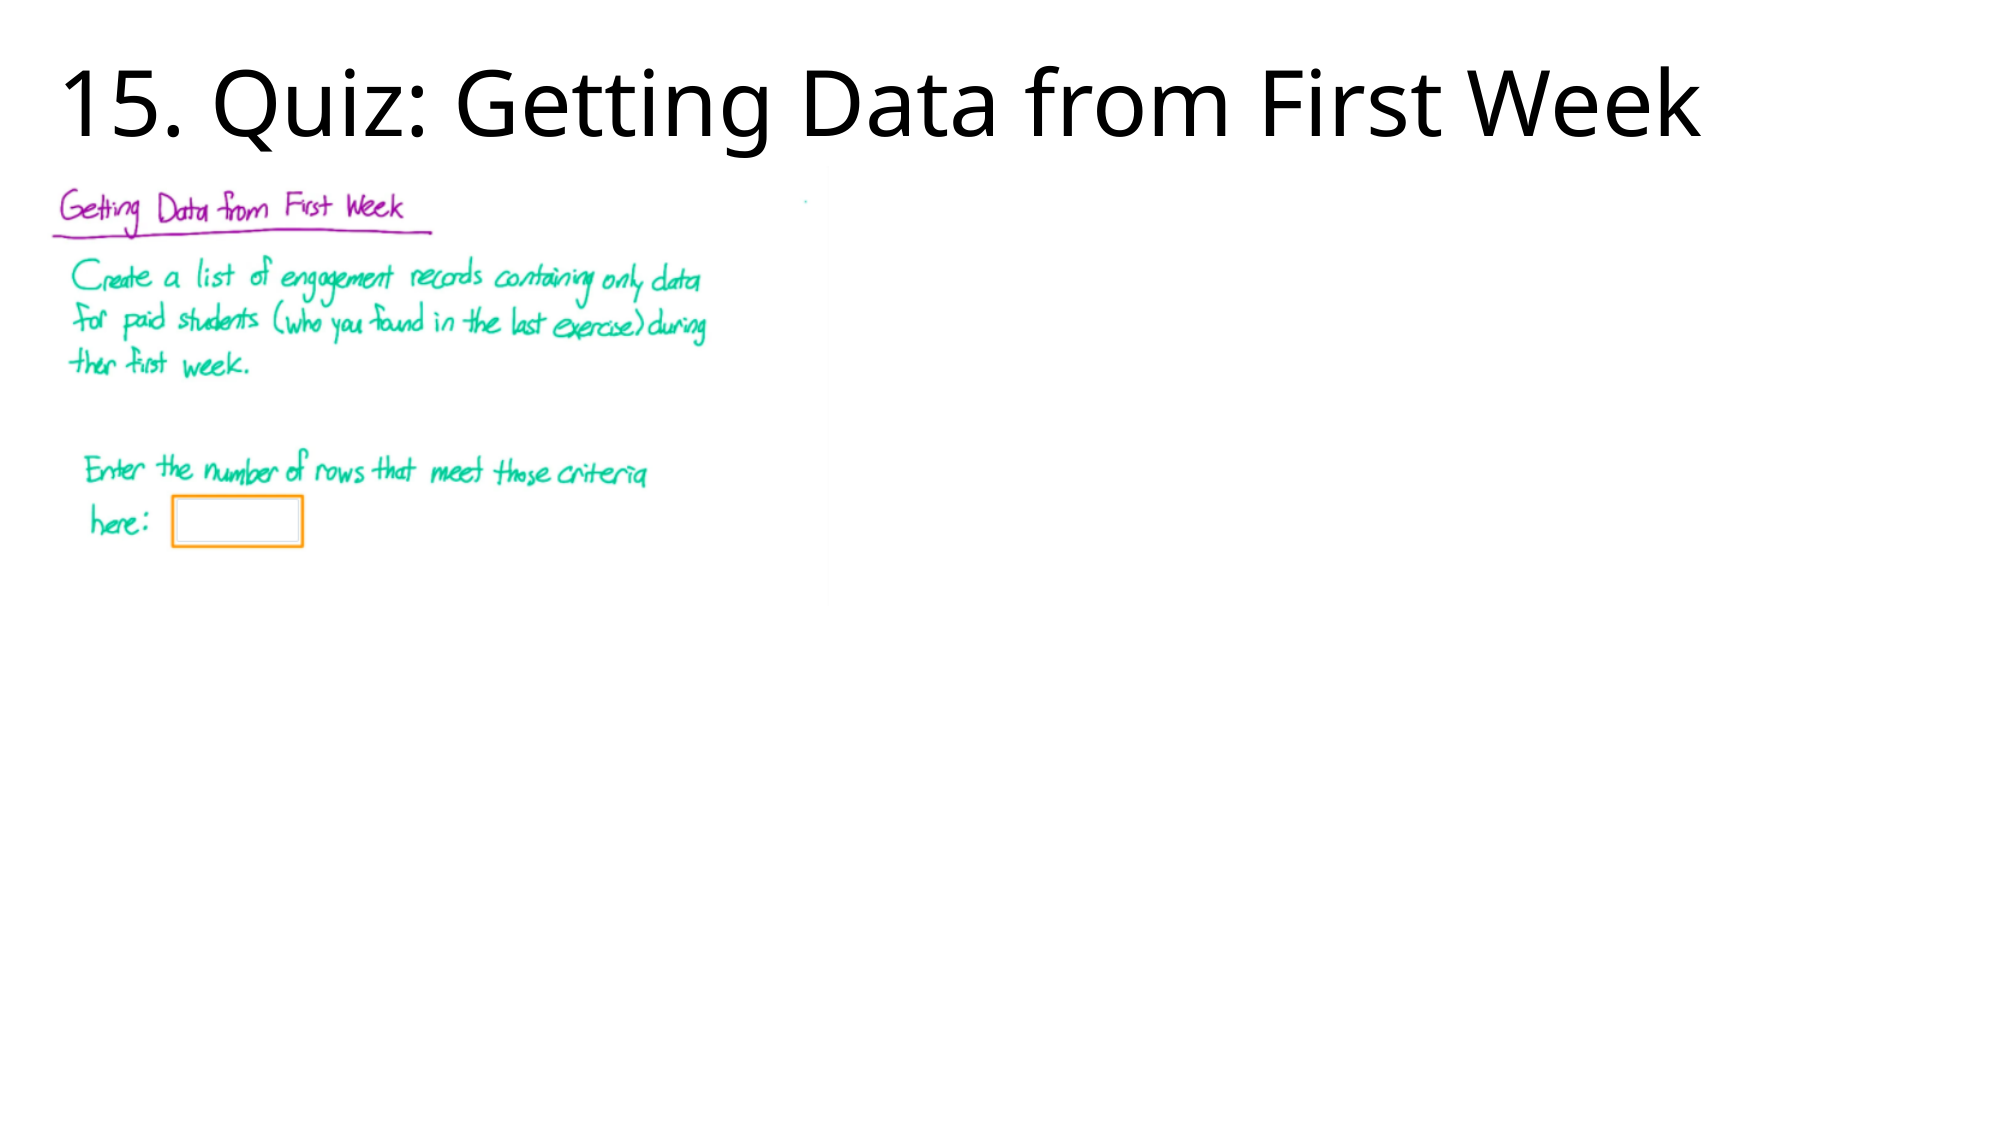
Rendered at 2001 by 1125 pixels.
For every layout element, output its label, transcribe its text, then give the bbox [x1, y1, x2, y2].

picture [42, 166, 829, 606]
title 15. Quiz: Getting Data from First Week [42, 47, 1750, 167]
